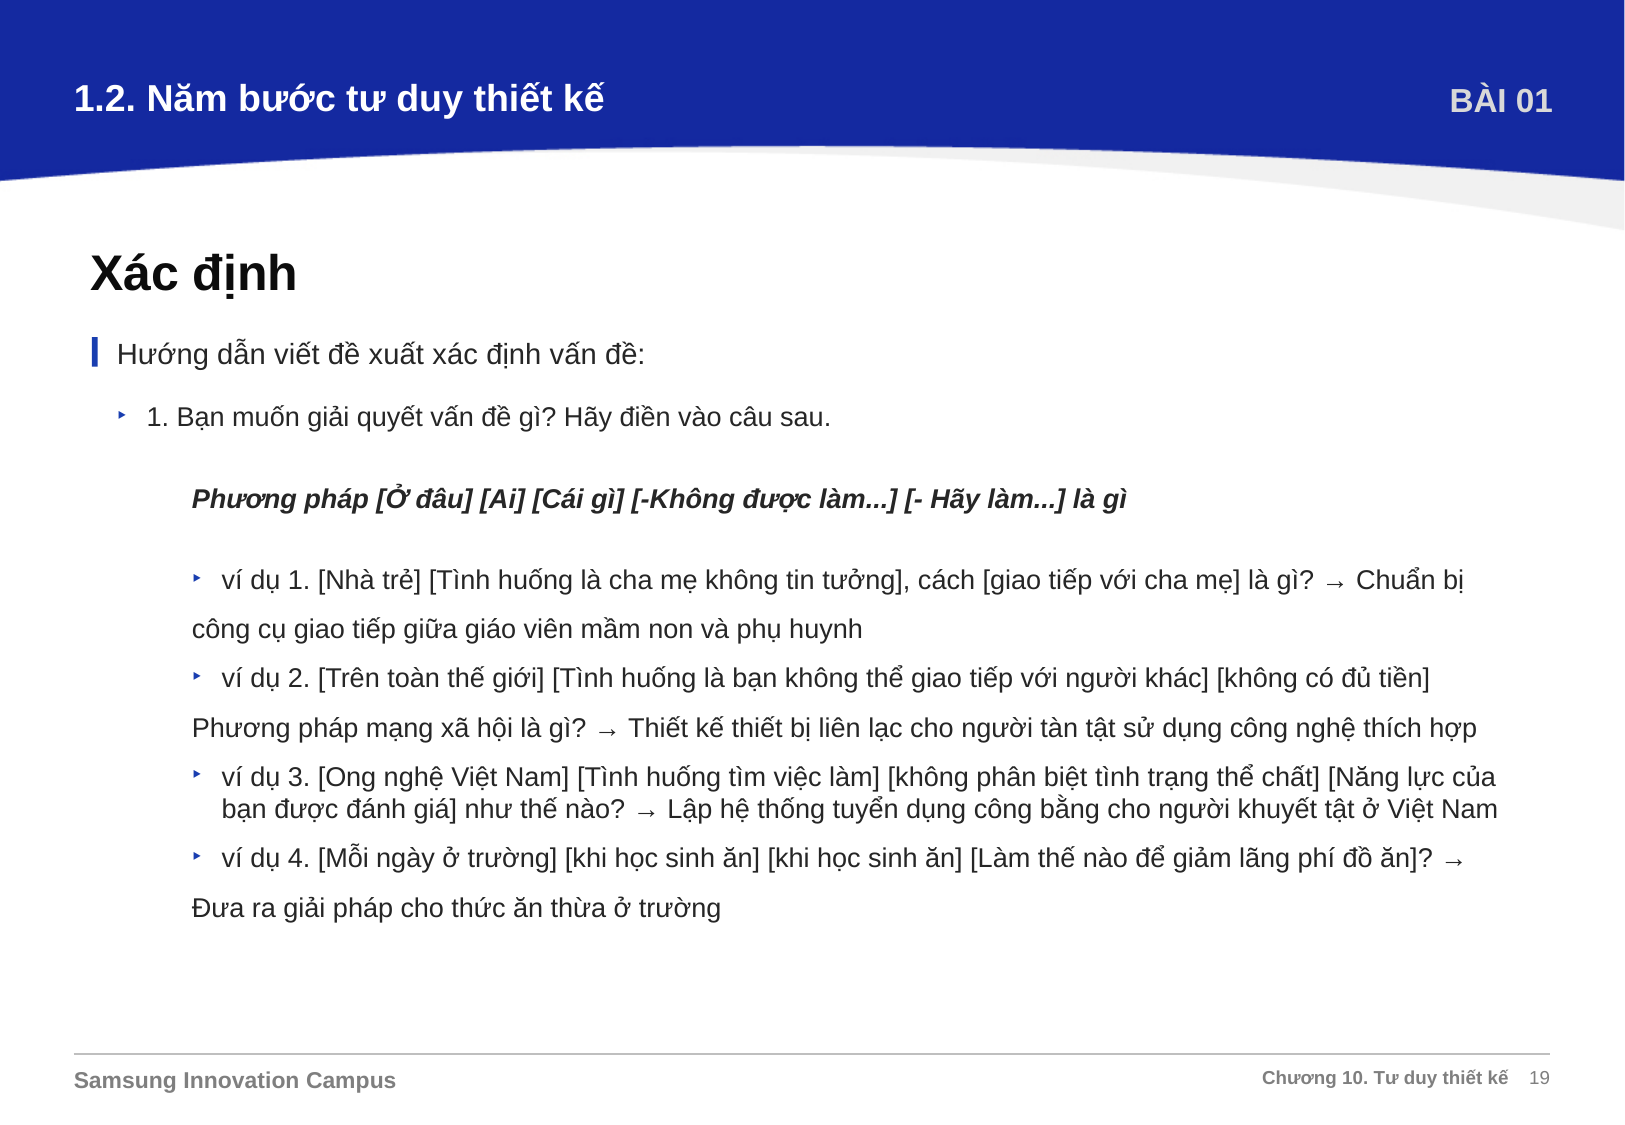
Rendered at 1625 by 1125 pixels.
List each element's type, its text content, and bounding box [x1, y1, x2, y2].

text_box 1. Bạn muốn giải quyết vấn đề gì? Hãy điền vào câu sau. Phương pháp [Ở đâu] [Ai] [Cái gì] [-Không được làm...] [- Hãy làm...] là gì ví dụ 1. [Nhà trẻ] [Tình huống là cha mẹ không tin tưởng], cách [giao tiếp với cha mẹ] là gì? → Chuẩn bị công cụ giao tiếp giữa giáo viên mầm non và phụ huynh ví dụ 2. [Trên toàn thế giới] [Tình huống là bạn không thể giao tiếp với người khác] [không có đủ tiền] Phương pháp mạng xã hội là gì? → Thiết kế thiết bị liên lạc cho người tàn tật sử dụng công nghệ thích hợp ví dụ 3. [Ong nghệ Việt Nam] [Tình huống tìm việc làm] [không phân biệt tình trạng thể chất] [Năng lực của bạn được đánh giá] như thế nào? → Lập hệ thống tuyển dụng công bằng cho người khuyết tật ở Việt Nam ví dụ 4. [Mỗi ngày ở trường] [khi học sinh ăn] [khi học sinh ăn] [Làm thế nào để giảm lãng phí đồ ăn]? → Đưa ra giải pháp cho thức ăn thừa ở trường [116, 387, 1533, 935]
text_box Xác định [89, 240, 1533, 301]
picture [0, 0, 1625, 1125]
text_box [91, 334, 1533, 371]
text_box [73, 73, 1554, 120]
